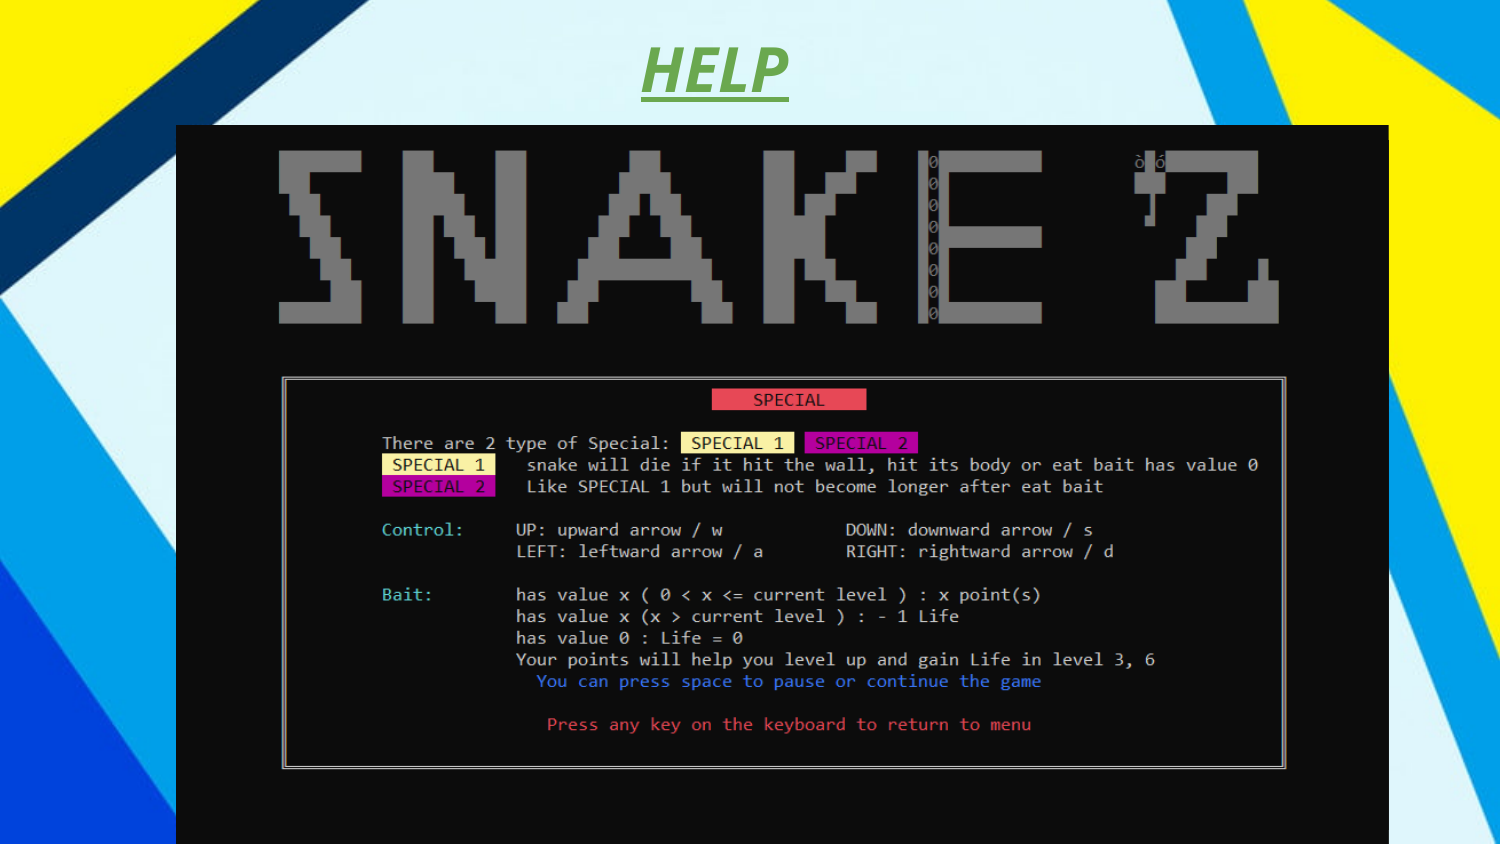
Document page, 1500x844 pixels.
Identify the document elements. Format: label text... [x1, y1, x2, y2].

title HELP [625, 15, 1192, 109]
picture [0, 0, 1500, 844]
